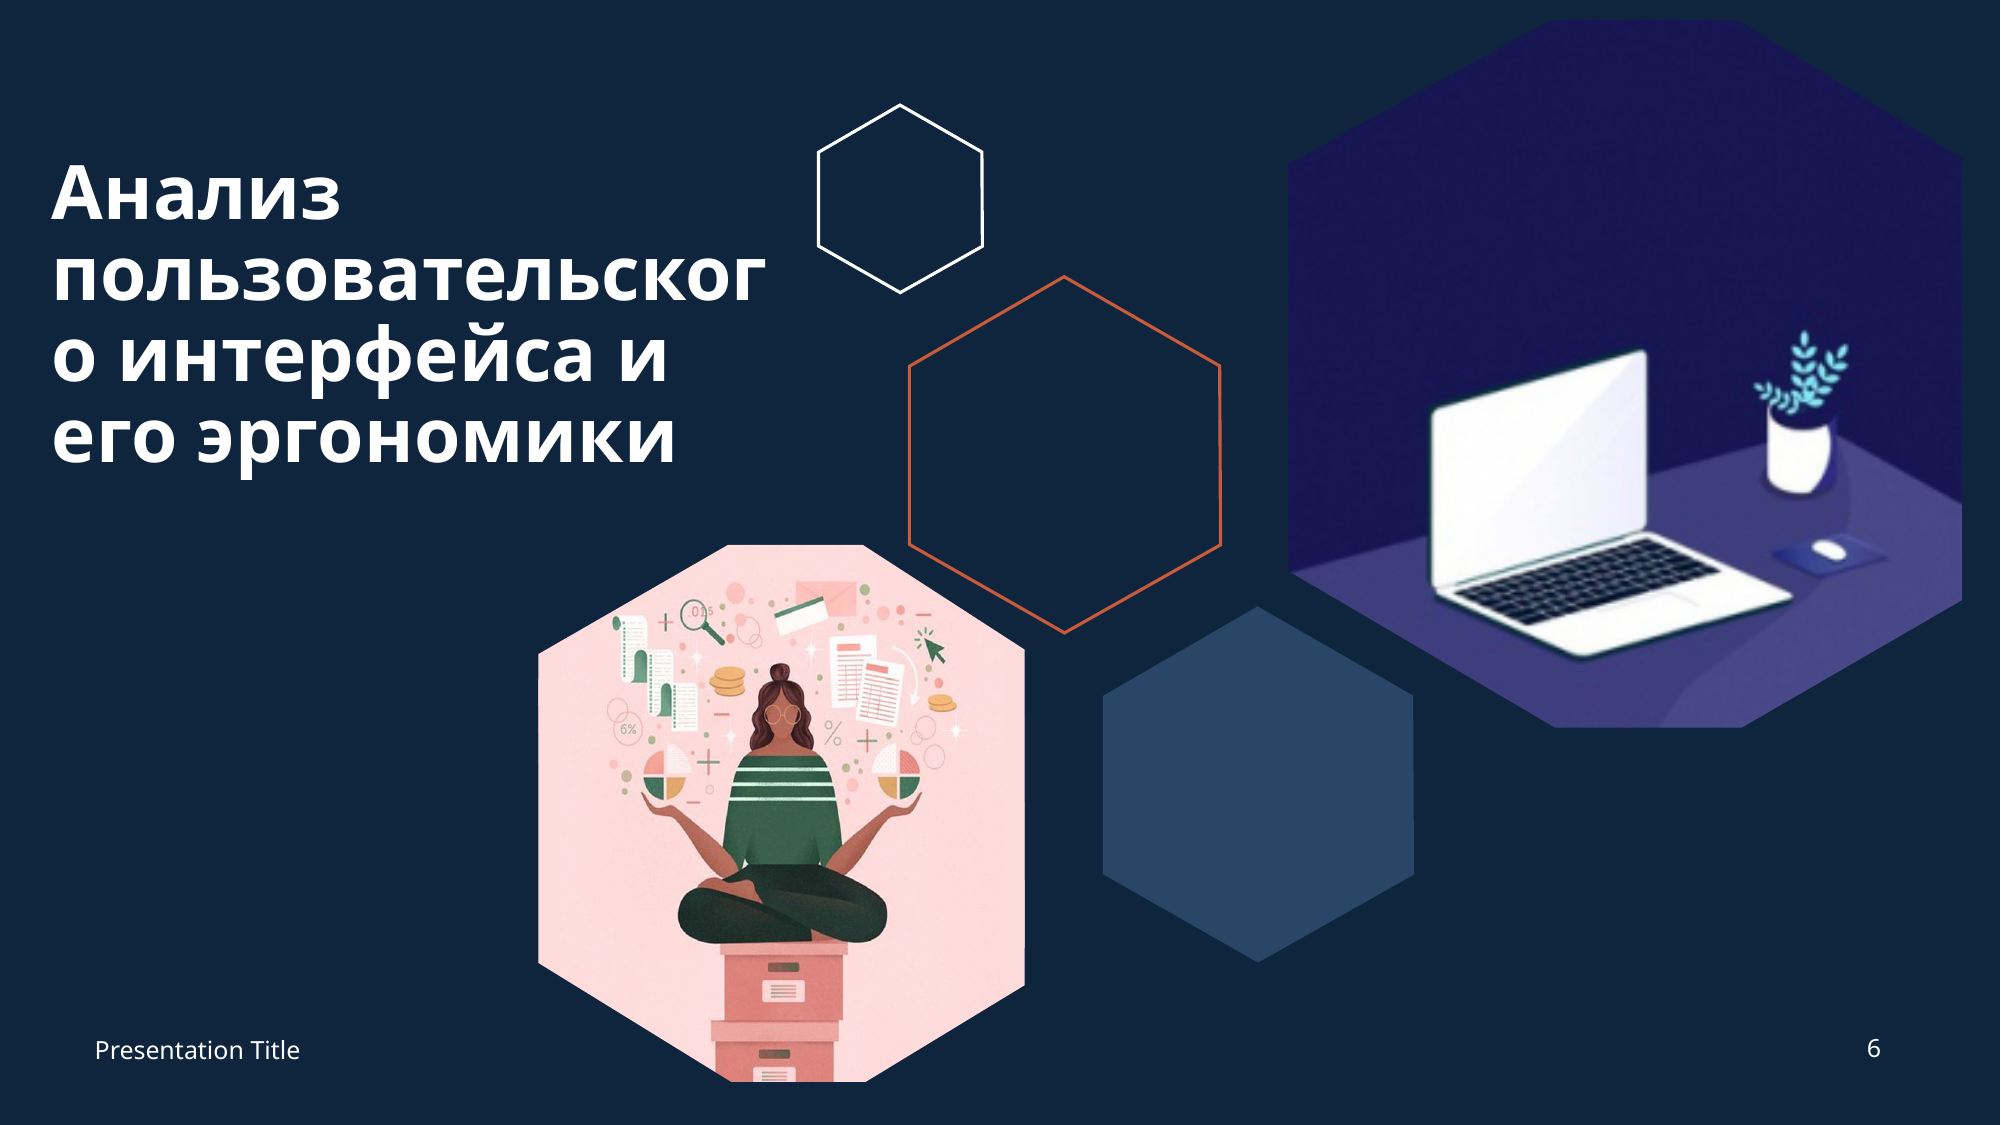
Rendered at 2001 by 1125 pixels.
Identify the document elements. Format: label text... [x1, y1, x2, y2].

title Анализ пользовательского интерфейса и его эргономики [36, 110, 798, 523]
picture [1288, 20, 1962, 728]
text_box 6 [1836, 1019, 1912, 1080]
picture [538, 544, 1025, 1082]
footer Presentation Title [79, 1020, 538, 1080]
text_box [1102, 606, 1415, 963]
text_box [818, 105, 983, 293]
text_box [909, 276, 1221, 633]
